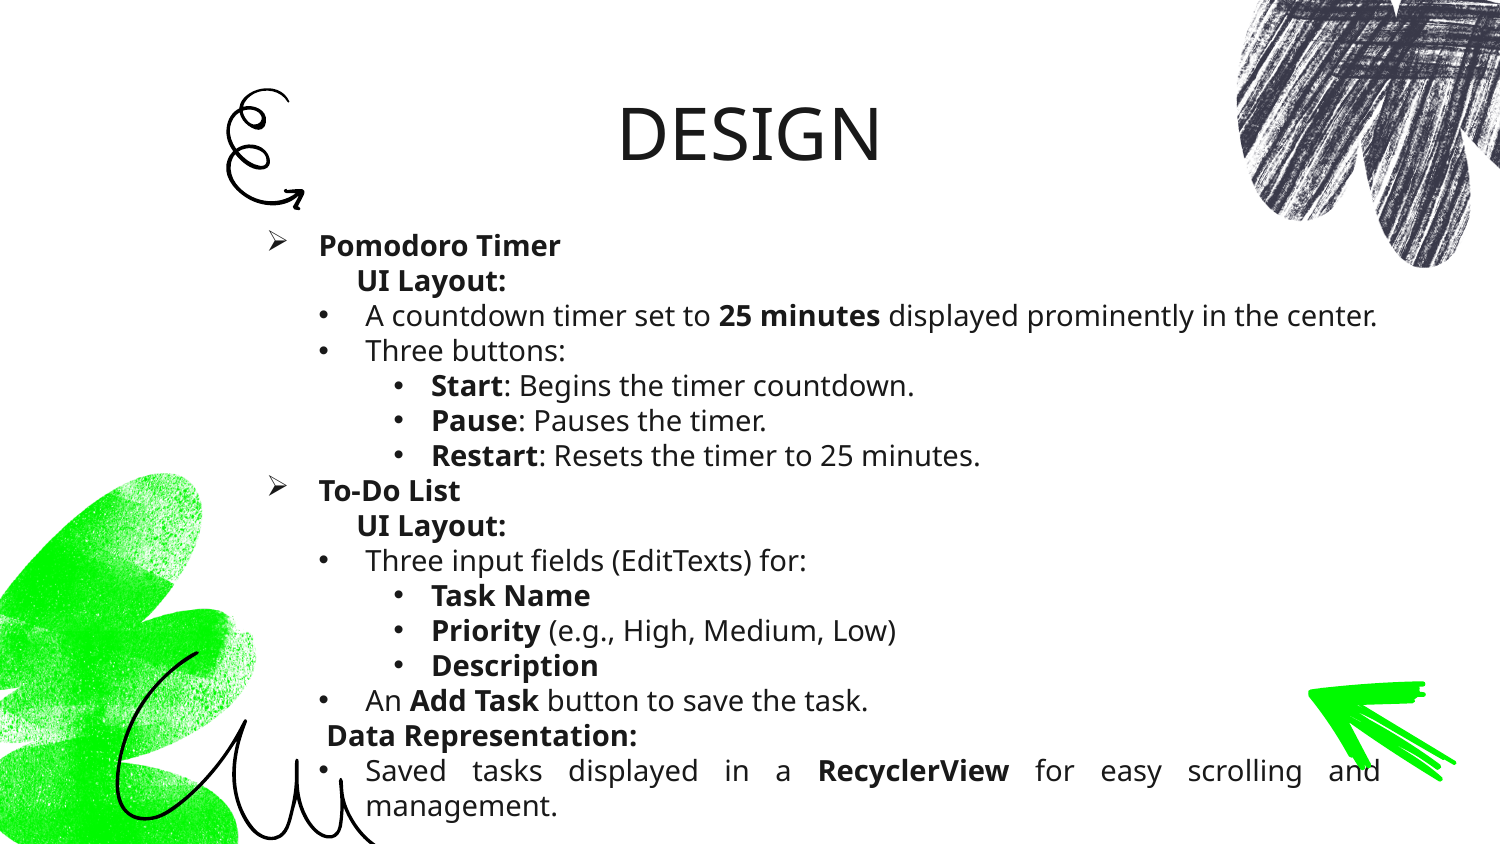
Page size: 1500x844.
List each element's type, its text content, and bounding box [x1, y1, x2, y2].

picture [0, 462, 260, 844]
picture [1218, 0, 1500, 282]
subtitle Pomodoro Timer UI Layout: A countdown timer set to 25 minutes displayed prominently in the center. Three buttons: Start: Begins the timer countdown. Pause: Pauses the timer. Restart: Resets the timer to 25 minutes. To-Do List UI Layout: Three input fields (EditTexts) for: Task Name Priority (e.g., High, Medium, Low) Description An Add Task button to save the task. Data Representation: Saved tasks displayed in a RecyclerView for easy scrolling and management. [228, 212, 1397, 707]
text_box [226, 88, 305, 211]
text_box [264, 758, 376, 844]
text_box [1308, 681, 1457, 782]
title DESIGN [118, 72, 1213, 167]
